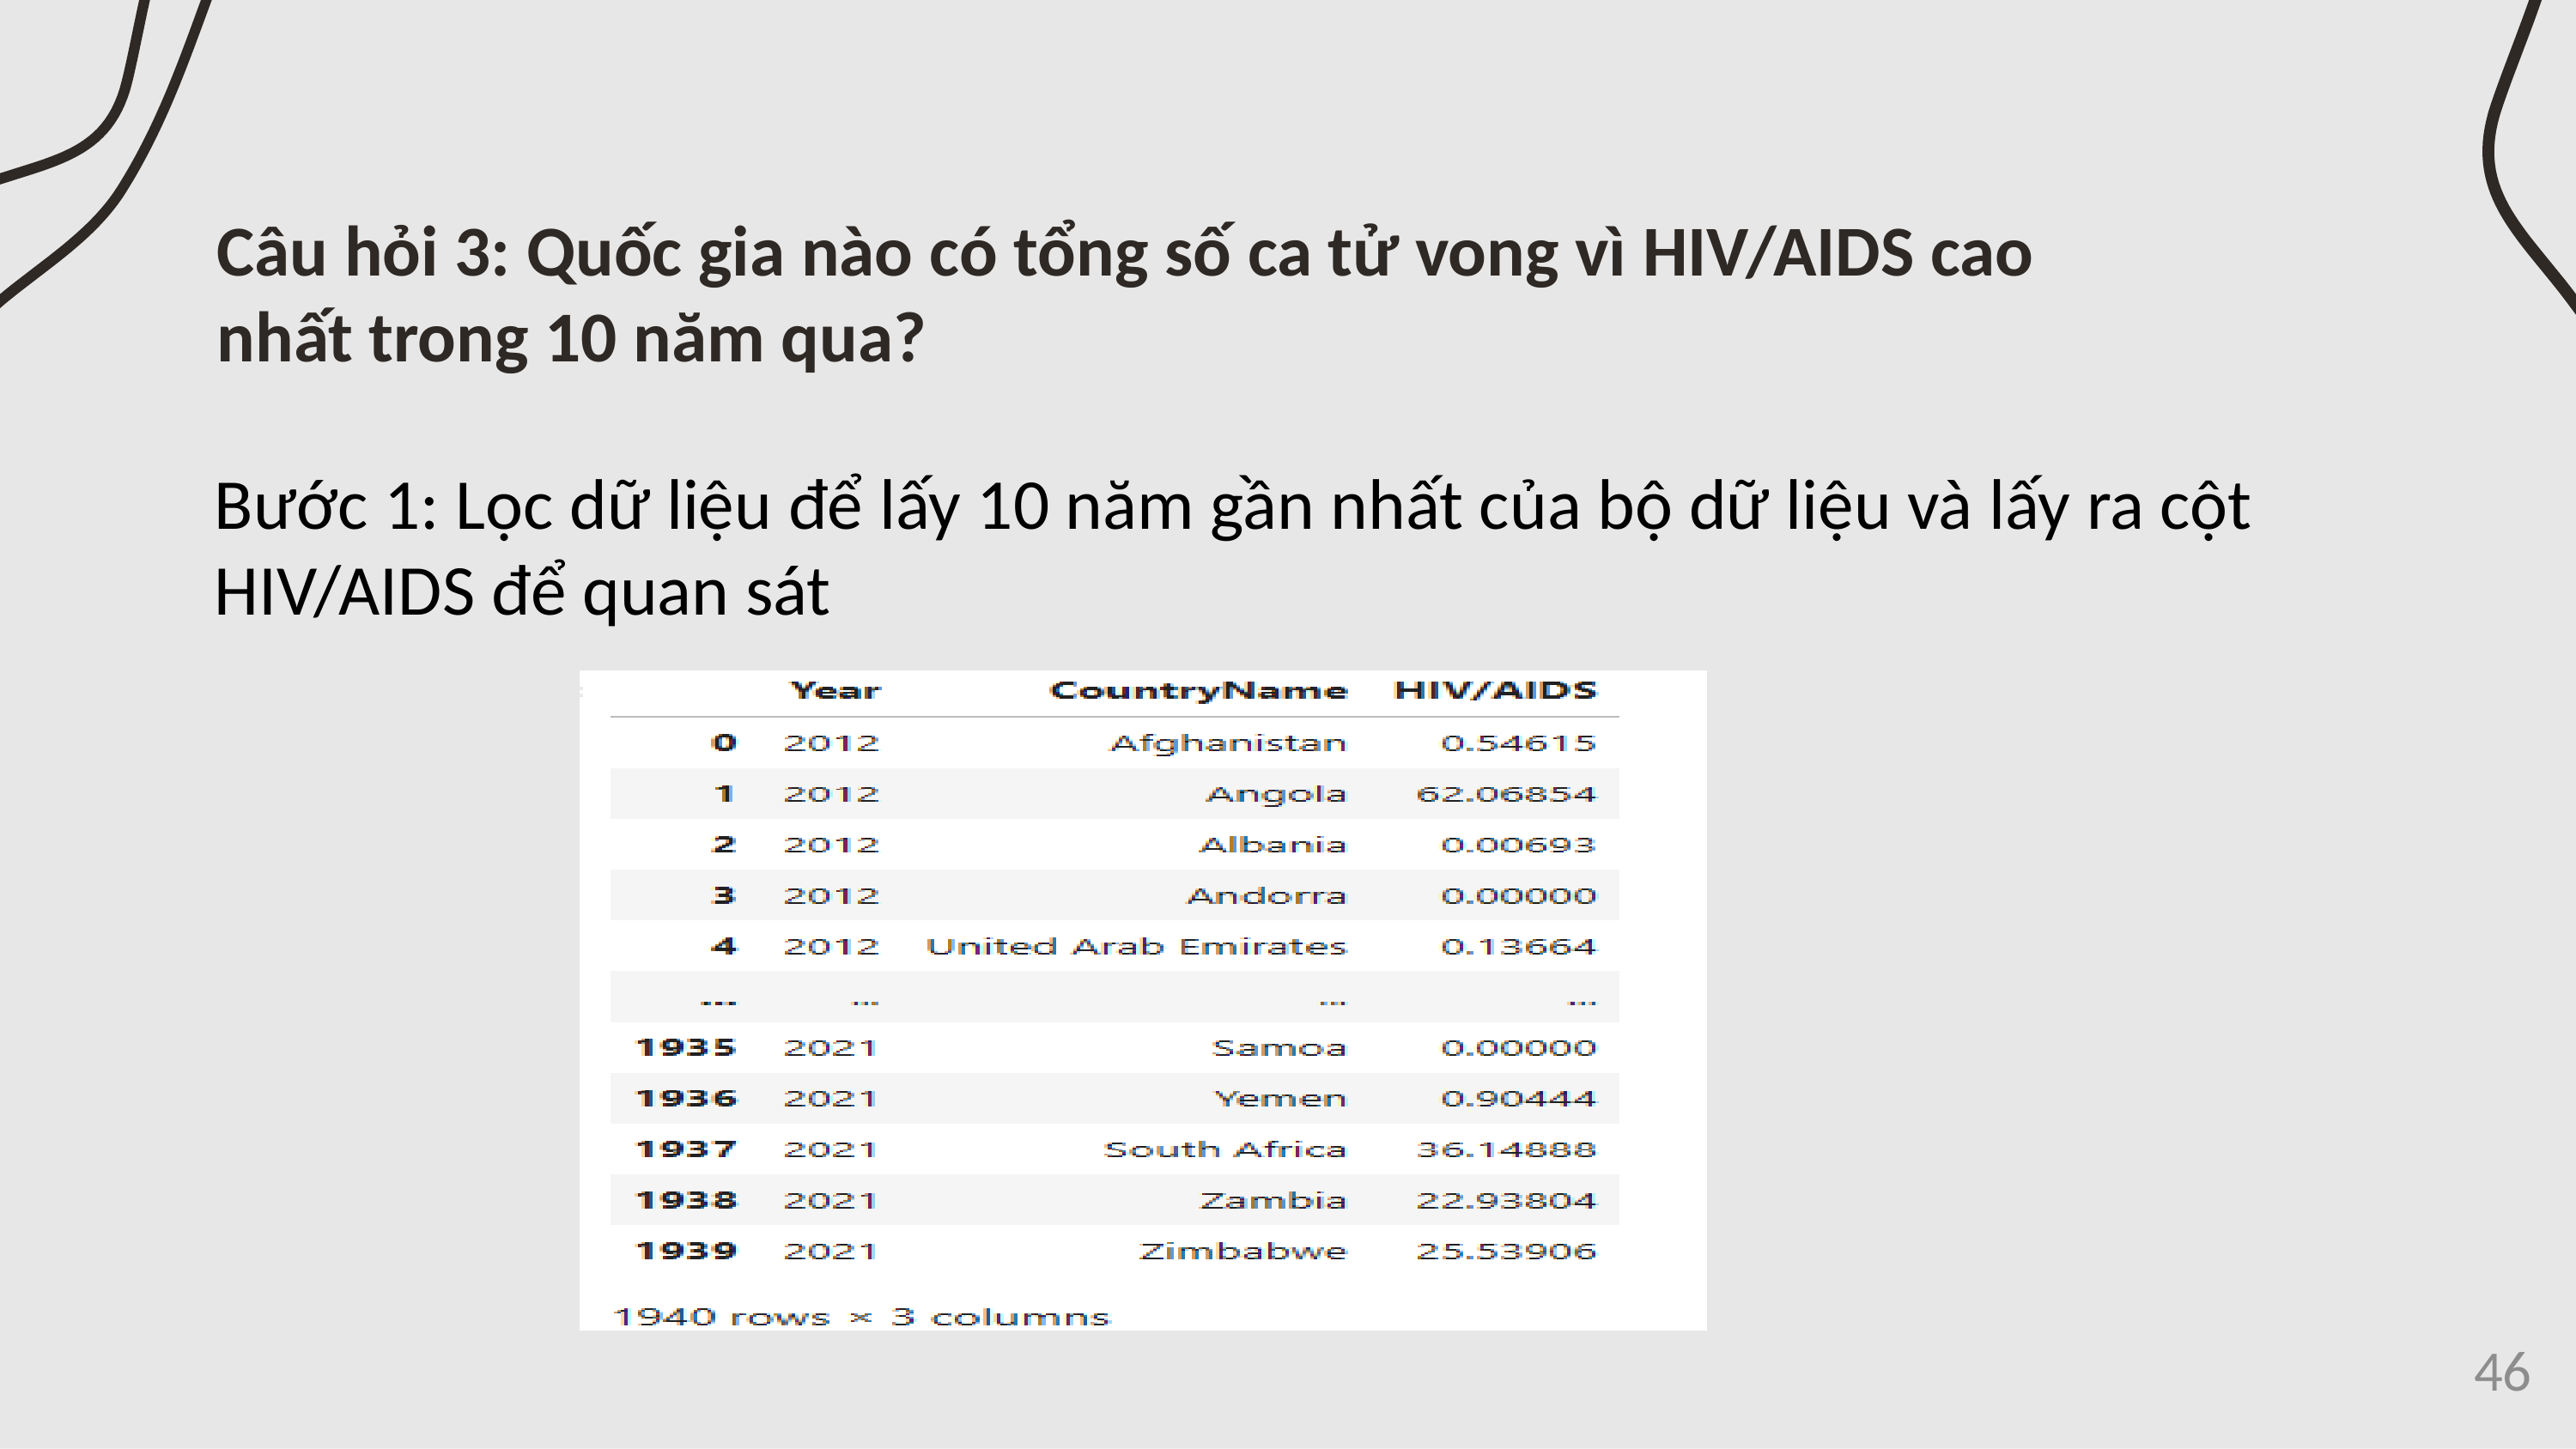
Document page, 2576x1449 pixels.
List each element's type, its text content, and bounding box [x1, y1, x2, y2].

slide_number 46 [2468, 1346, 2540, 1449]
picture [579, 670, 1707, 1331]
text_box Bước 1: Lọc dữ liệu để lấy 10 năm gần nhất của bộ dữ liệu và lấy ra cột HIV/AIDS để quan sát [202, 451, 2447, 636]
title Câu hỏi 3: Quốc gia nào có tổng số ca tử vong vì HIV/AIDS cao nhất trong 10 năm qua? [203, 174, 2177, 446]
